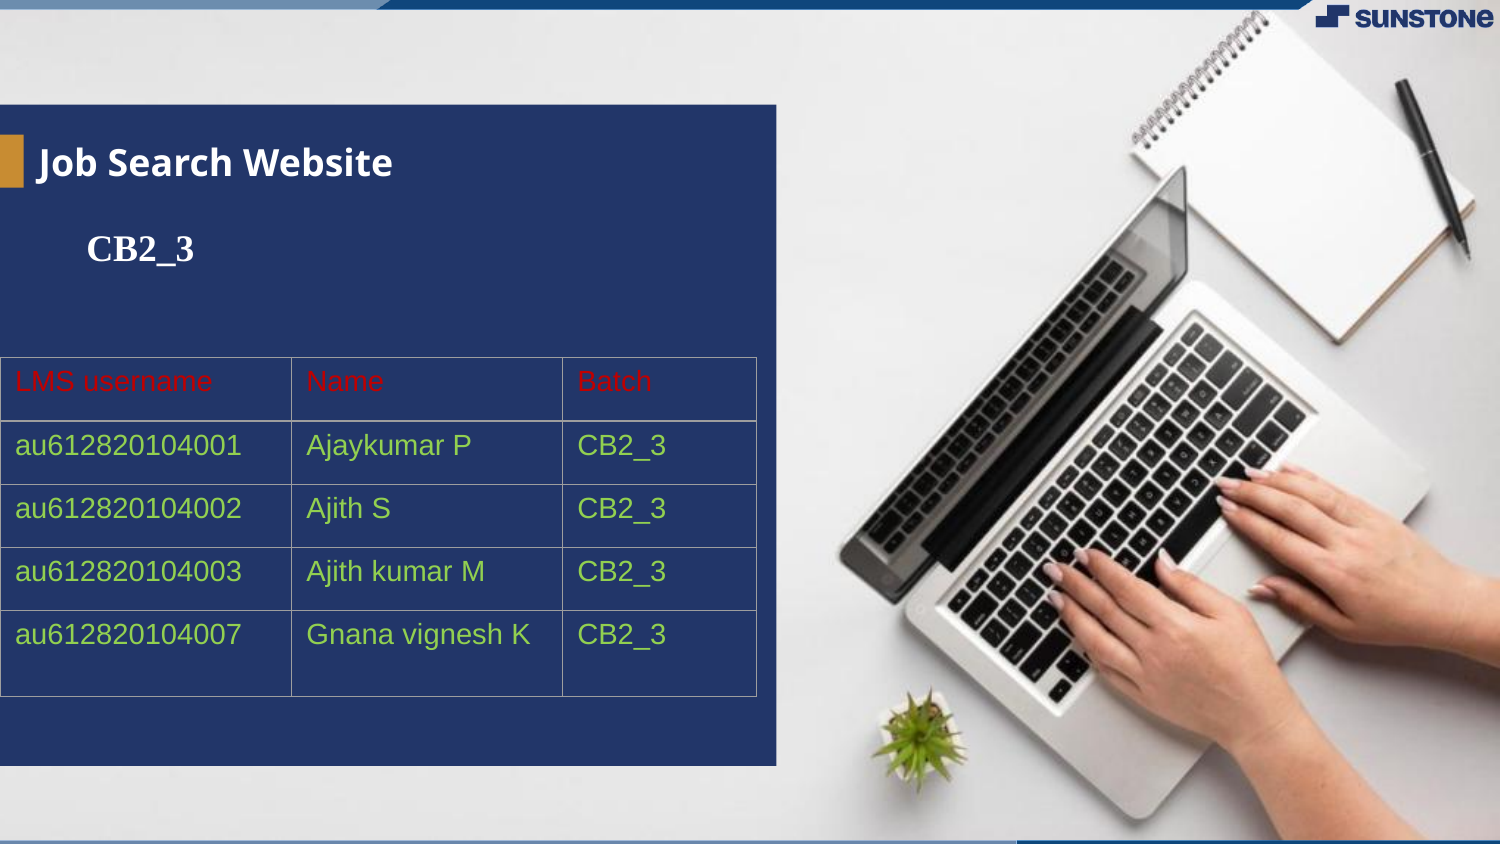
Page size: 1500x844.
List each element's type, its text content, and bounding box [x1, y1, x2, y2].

table_cell Gnana vignesh K [292, 611, 562, 696]
table_header Name [292, 358, 562, 420]
table_header LMS username [1, 358, 291, 420]
table_cell CB2_3 [563, 611, 756, 696]
table_cell Ajaykumar P [292, 422, 562, 484]
table_cell Ajith kumar M [292, 548, 562, 610]
table_cell au612820104002 [1, 485, 291, 547]
table_cell CB2_3 [563, 422, 756, 484]
table_cell CB2_3 [563, 548, 756, 610]
table_cell Ajith S [292, 485, 562, 547]
text_box CB2_3 [71, 216, 236, 277]
title Job Search Website [23, 132, 585, 190]
table_cell au612820104007 [1, 611, 291, 696]
table_cell au612820104001 [1, 422, 291, 484]
table_cell au612820104003 [1, 548, 291, 610]
table_header Batch [563, 358, 756, 420]
picture [0, 0, 1500, 844]
table_cell CB2_3 [563, 485, 756, 547]
